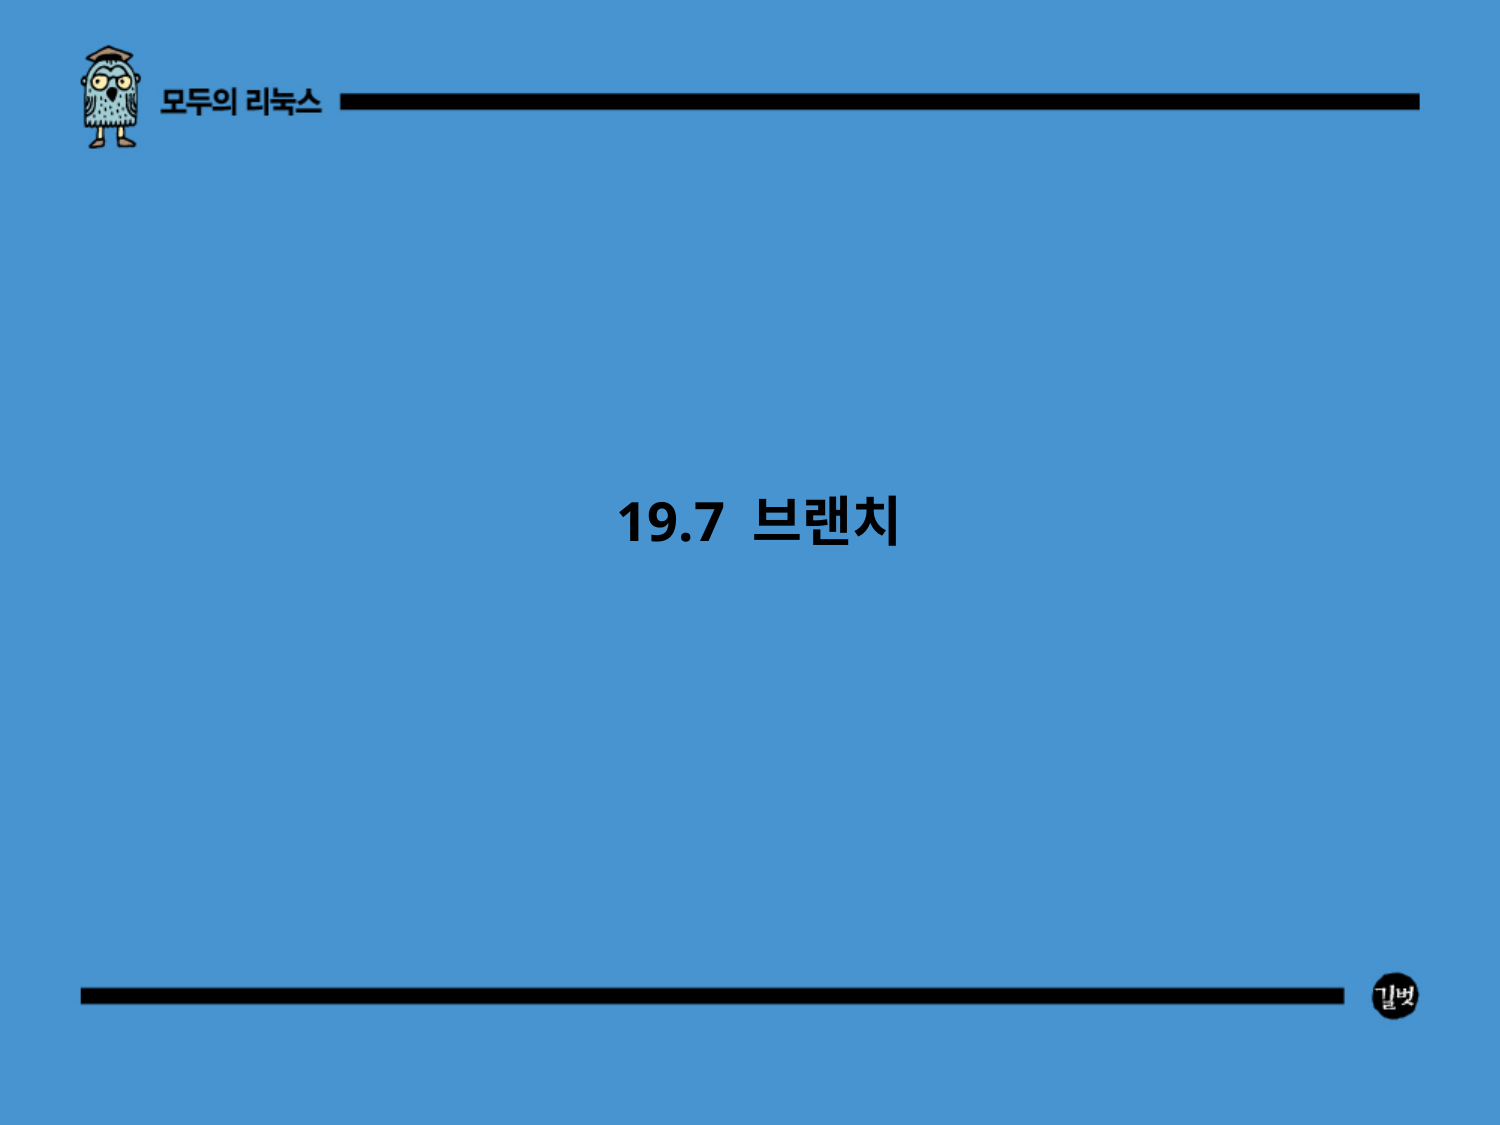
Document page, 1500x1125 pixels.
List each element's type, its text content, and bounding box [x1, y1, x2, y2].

text_box 19.7 브랜치 [69, 427, 1450, 560]
picture [0, 0, 1500, 1125]
